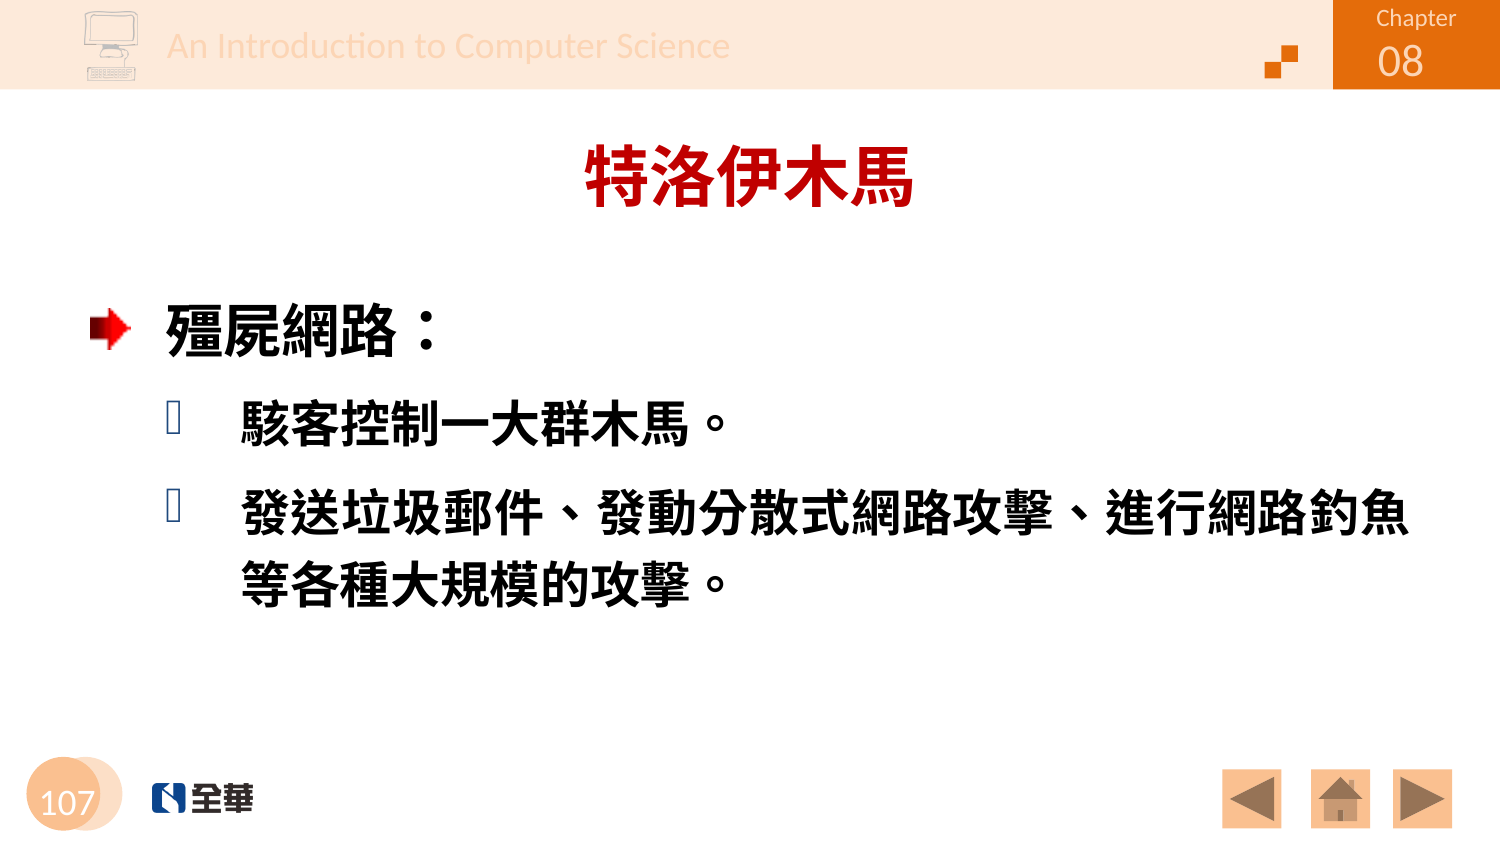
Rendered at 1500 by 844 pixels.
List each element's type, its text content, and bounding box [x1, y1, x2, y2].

picture [84, 11, 138, 81]
title 特洛伊木馬 [75, 104, 1425, 245]
picture [152, 783, 253, 813]
picture [90, 308, 131, 350]
list 殭屍網路： 駭客控制一大群木馬。 發送垃圾郵件、發動分散式網路攻擊、進行網路釣魚等各種大規模的攻擊。 [75, 272, 1425, 754]
